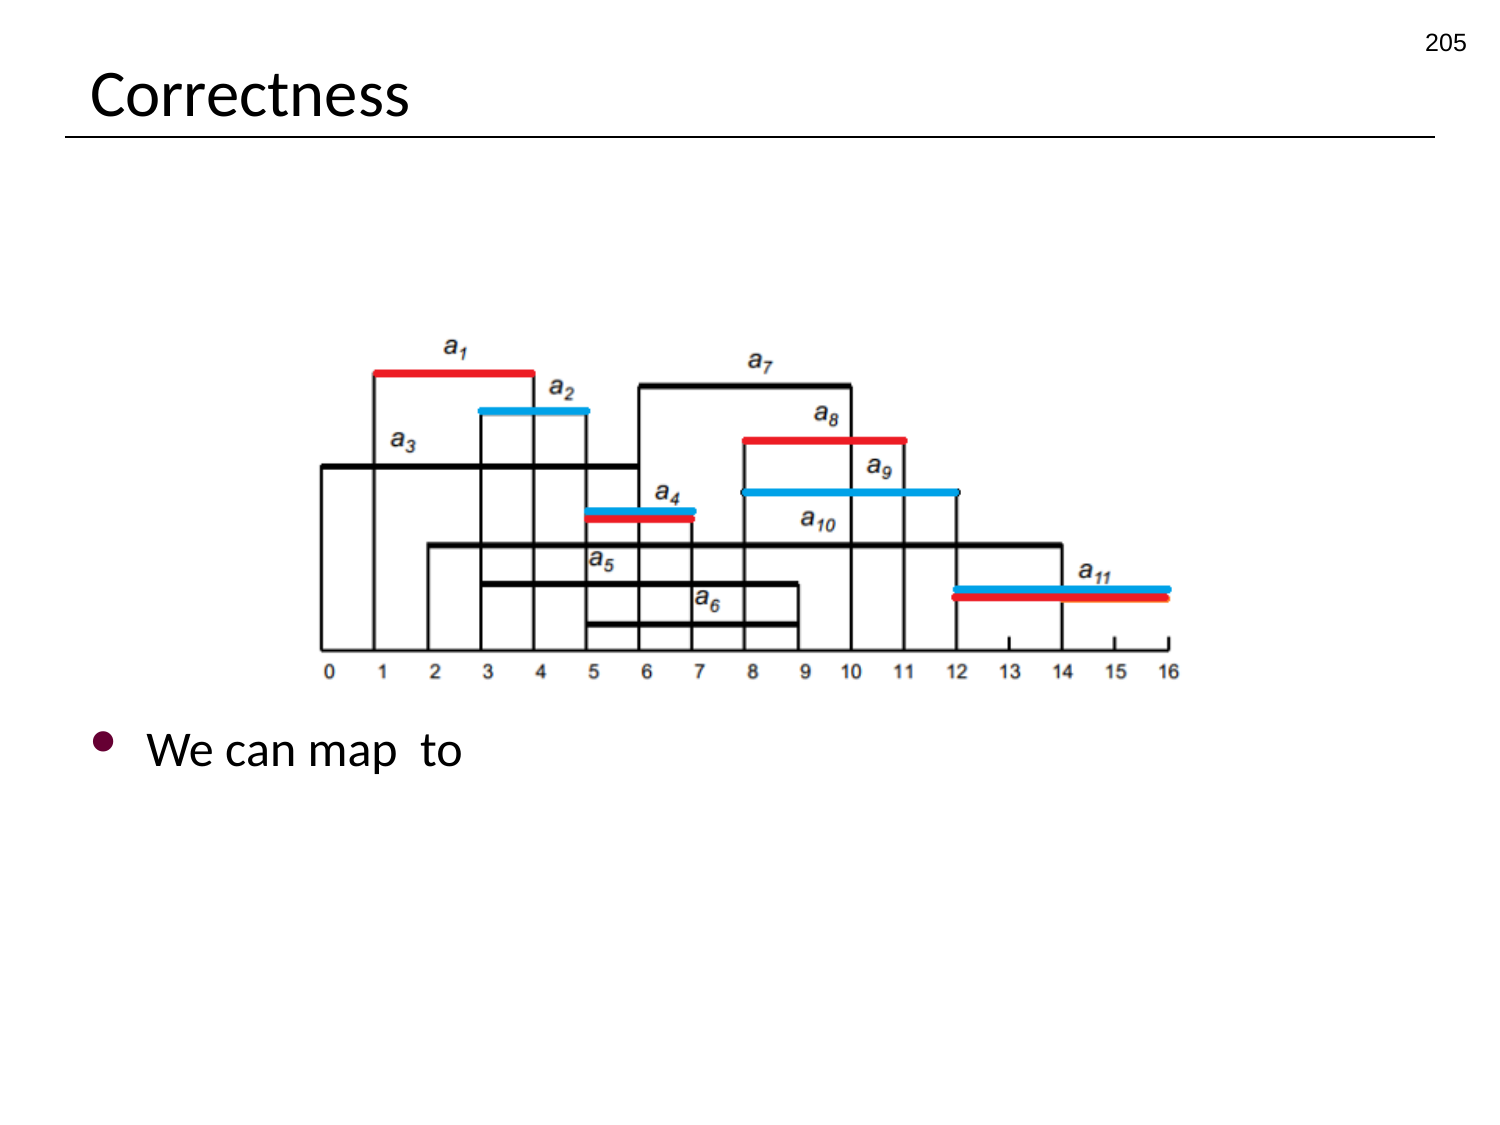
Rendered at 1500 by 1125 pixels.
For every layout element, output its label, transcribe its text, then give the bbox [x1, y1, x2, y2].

slide_number 205 [1131, 18, 1483, 62]
picture [302, 326, 1197, 722]
title Correctness [75, 20, 1425, 138]
